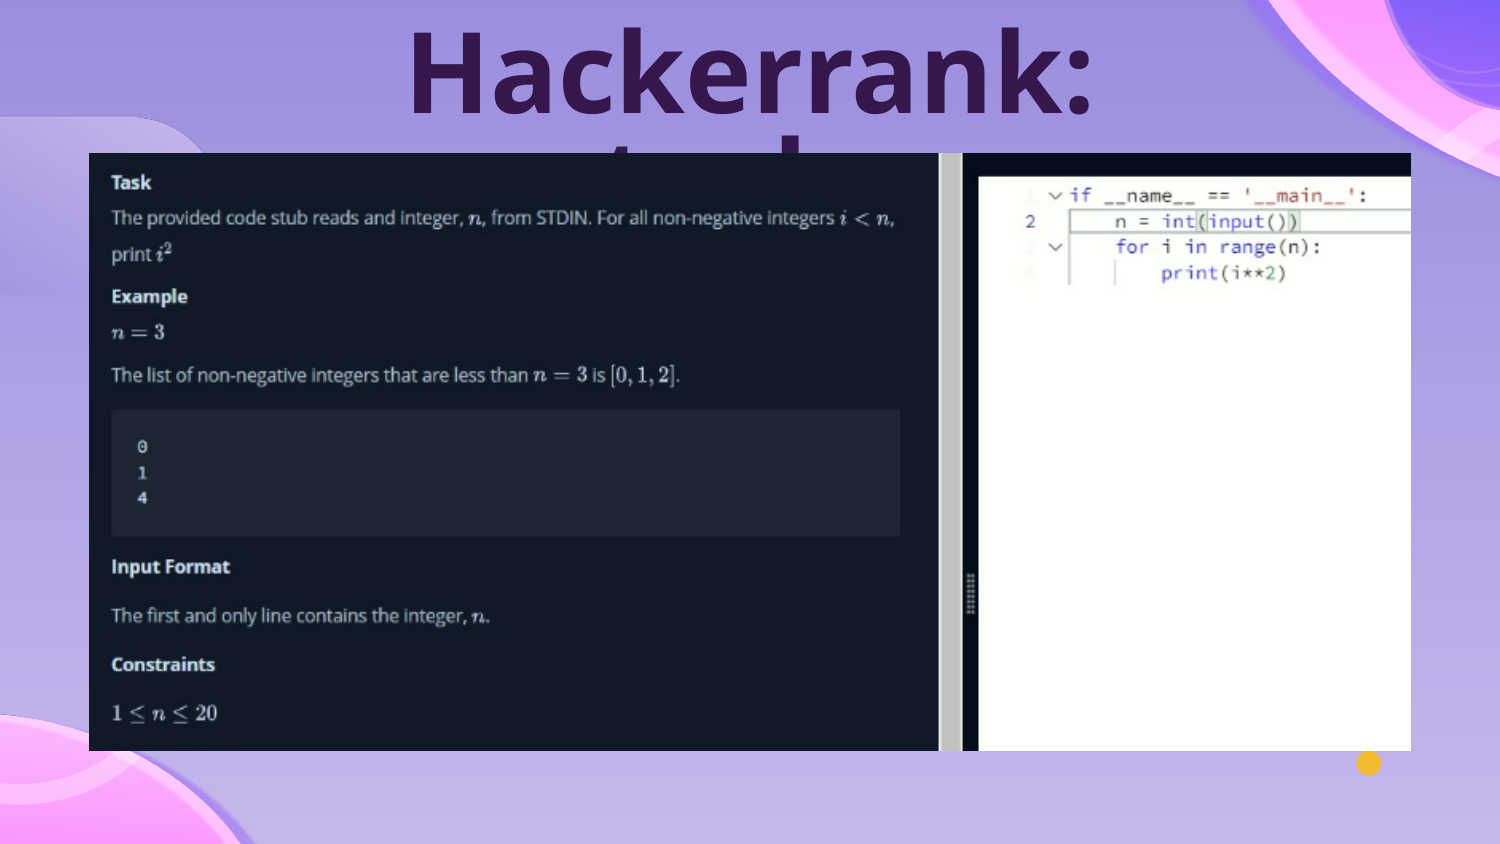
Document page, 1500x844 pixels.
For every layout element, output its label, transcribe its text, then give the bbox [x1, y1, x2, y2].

picture [0, 0, 1500, 844]
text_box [118, 751, 1382, 776]
title Hackerrank: tasks [319, 19, 1181, 153]
